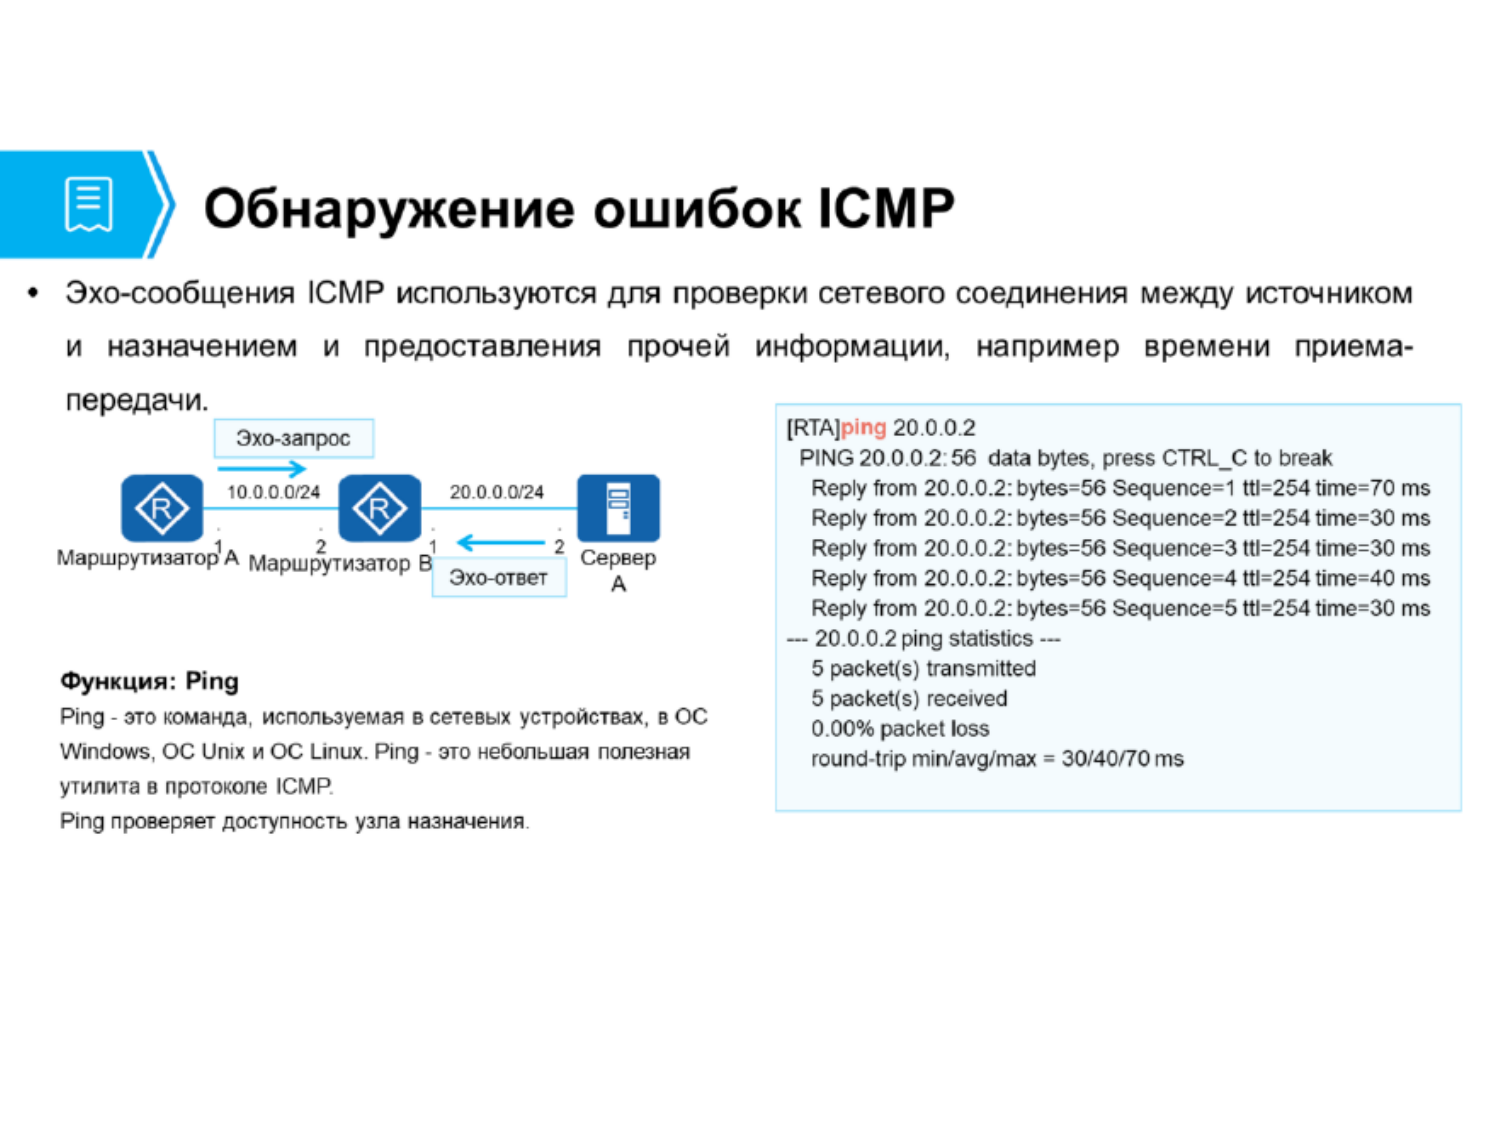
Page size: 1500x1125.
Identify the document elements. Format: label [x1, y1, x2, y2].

list [0, 123, 1500, 902]
